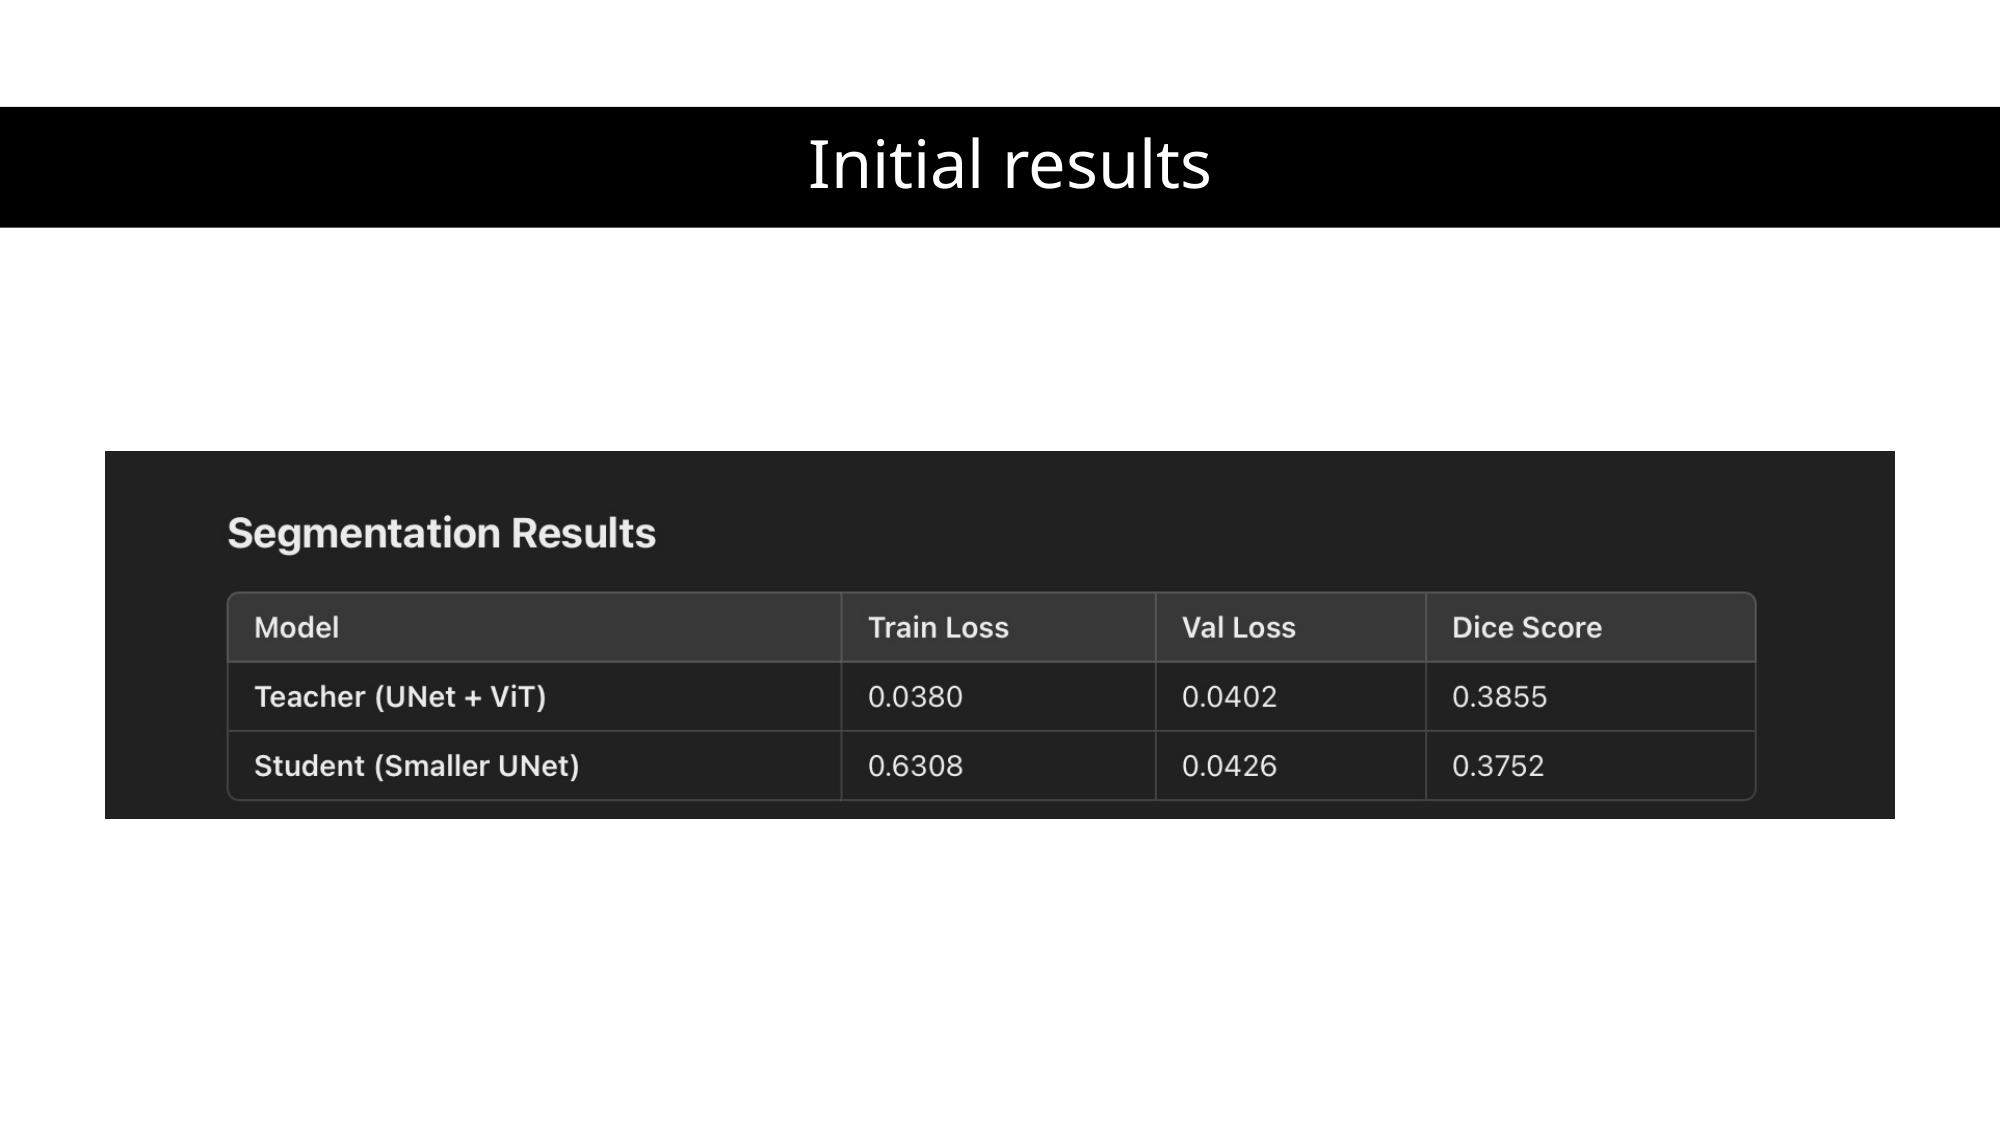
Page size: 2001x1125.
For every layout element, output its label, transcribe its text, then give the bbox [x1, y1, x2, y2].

title Initial results [91, 105, 1931, 228]
text_box [0, 106, 2000, 229]
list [105, 451, 1895, 819]
